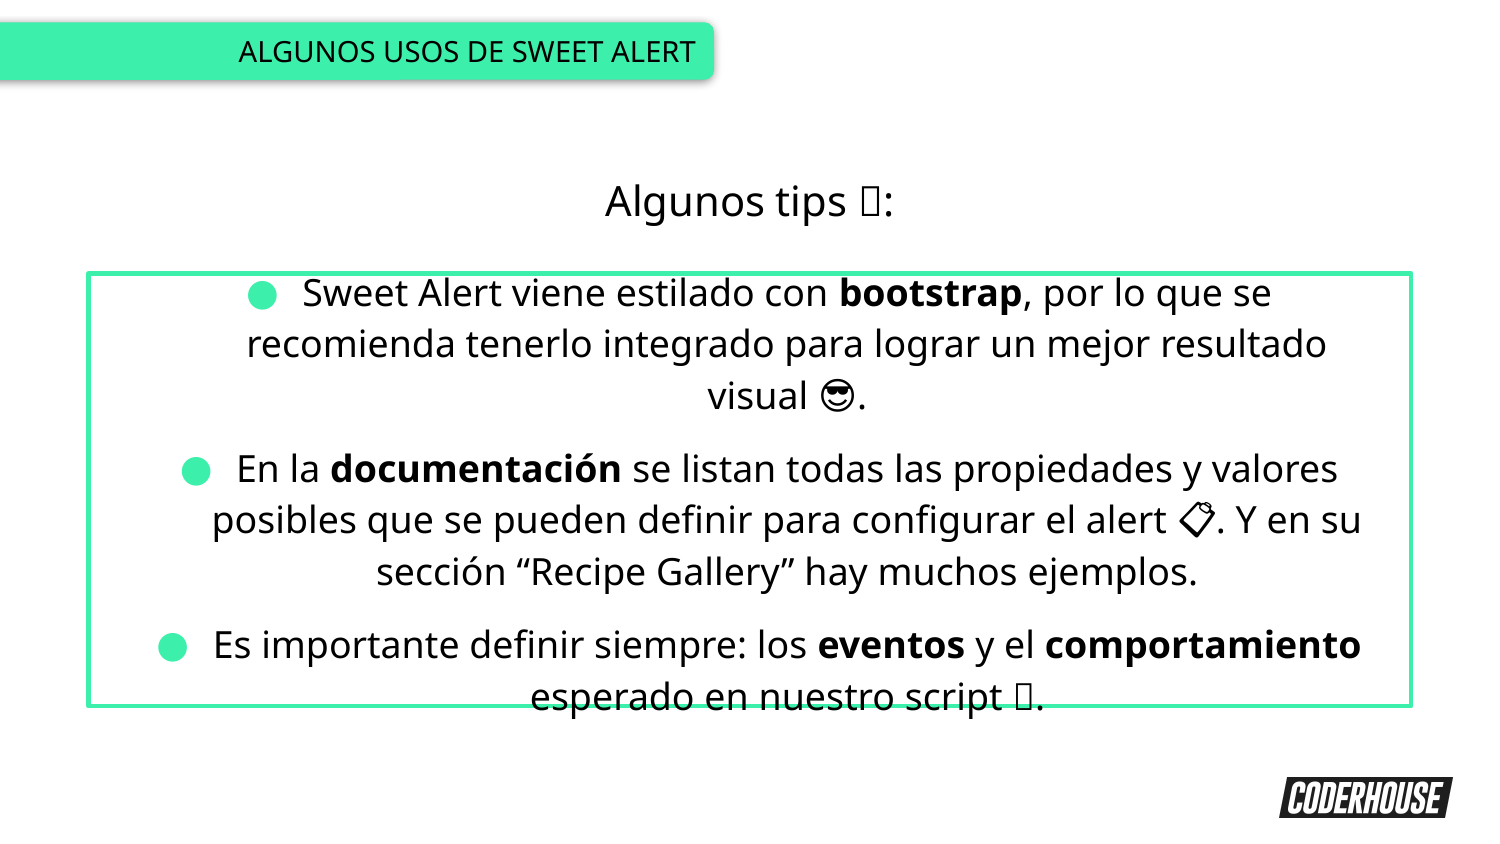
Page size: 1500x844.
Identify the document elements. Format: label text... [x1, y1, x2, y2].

picture [1279, 777, 1453, 818]
text_box Algunos tips 🙌: [70, 134, 1430, 257]
text_box [88, 273, 109, 707]
text_box ALGUNOS USOS DE SWEET ALERT [0, 22, 715, 80]
text_box [1391, 273, 1412, 707]
text_box Sweet Alert viene estilado con bootstrap, por lo que se recomienda tenerlo integrado para lograr un mejor resultado visual 😎. En la documentación se listan todas las propiedades y valores posibles que se pueden definir para configurar el alert 📋. Y en su sección “Recipe Gallery” hay muchos ejemplos. Es importante definir siempre: los eventos y el comportamiento esperado en nuestro script 🎯. [109, 273, 1391, 707]
